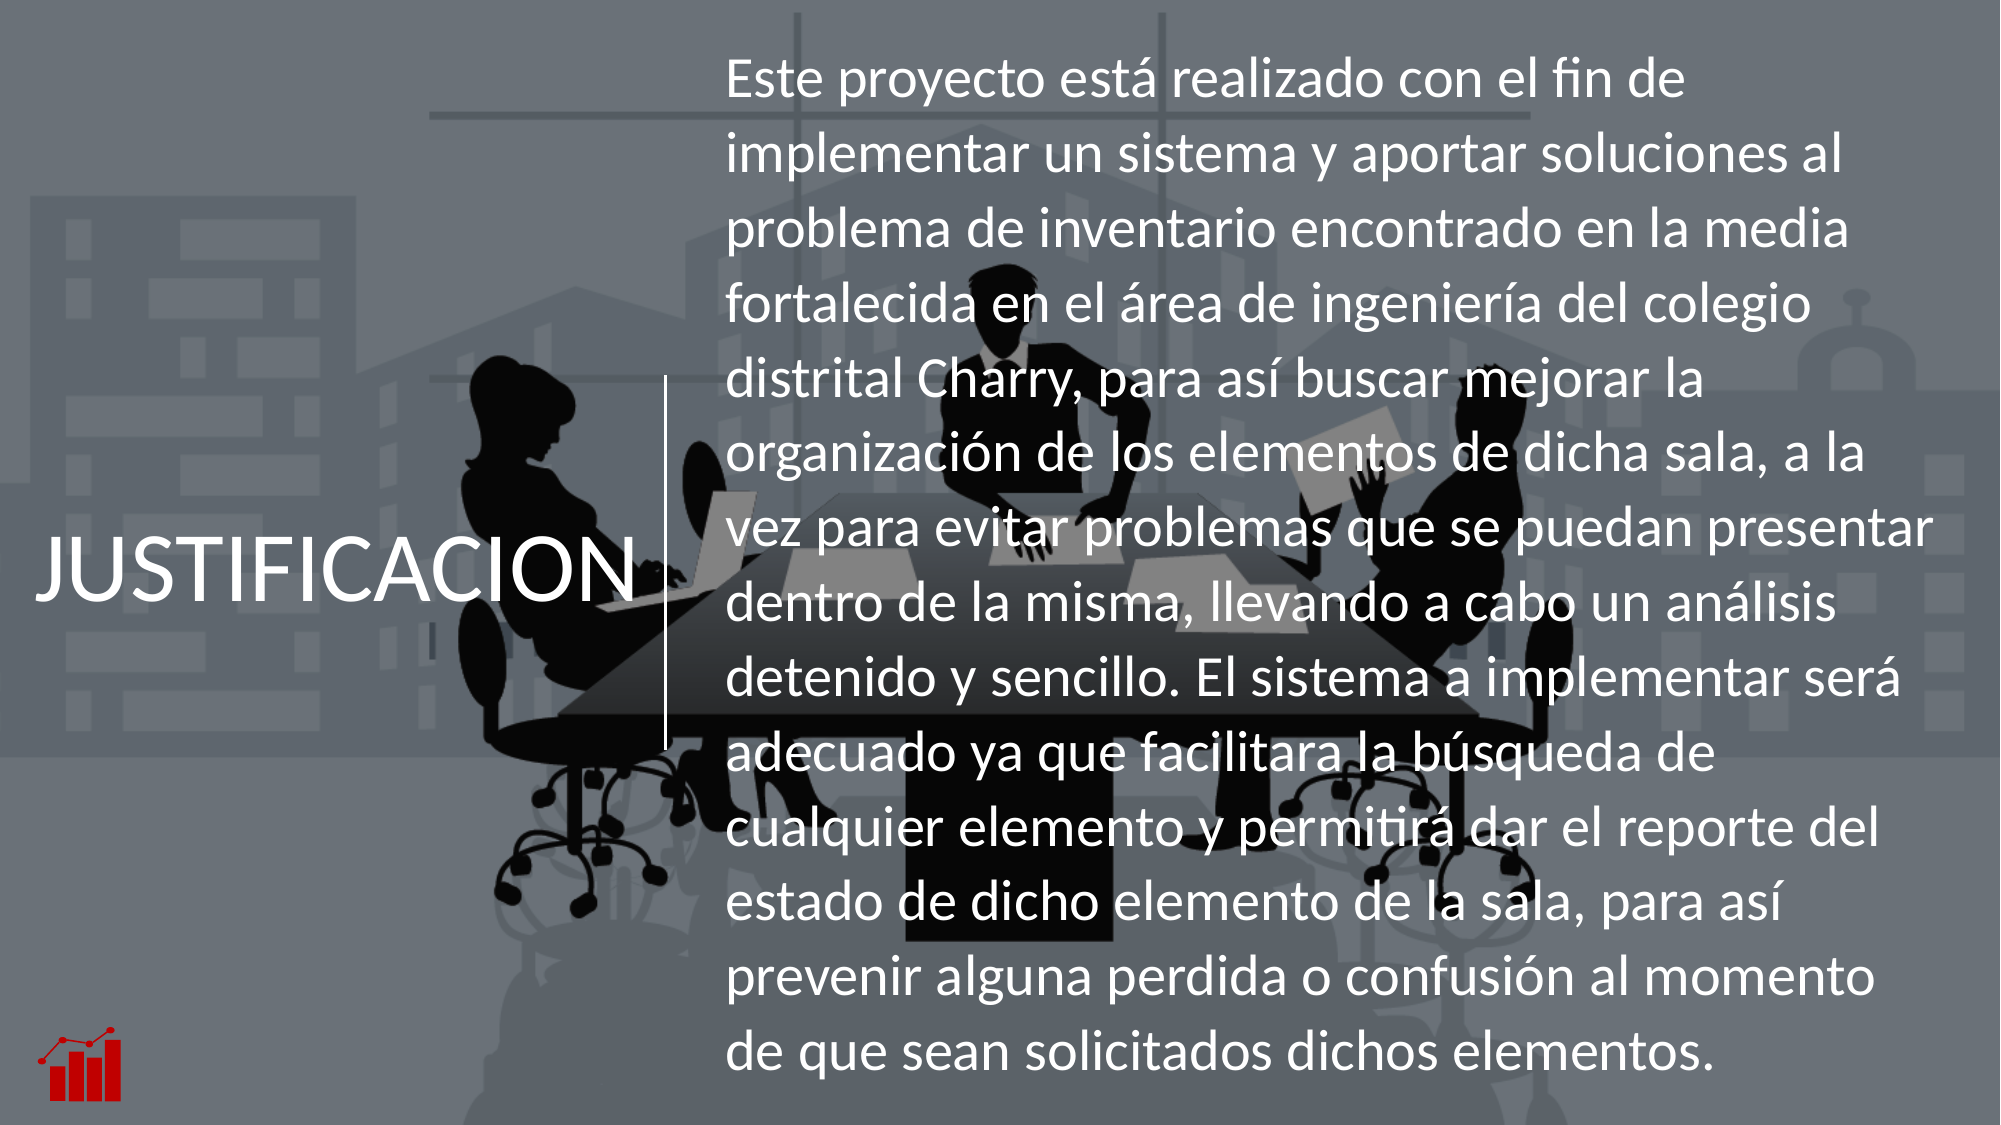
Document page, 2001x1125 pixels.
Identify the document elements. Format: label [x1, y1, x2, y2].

text_box [37, 1026, 122, 1102]
list [0, 0, 2000, 1125]
